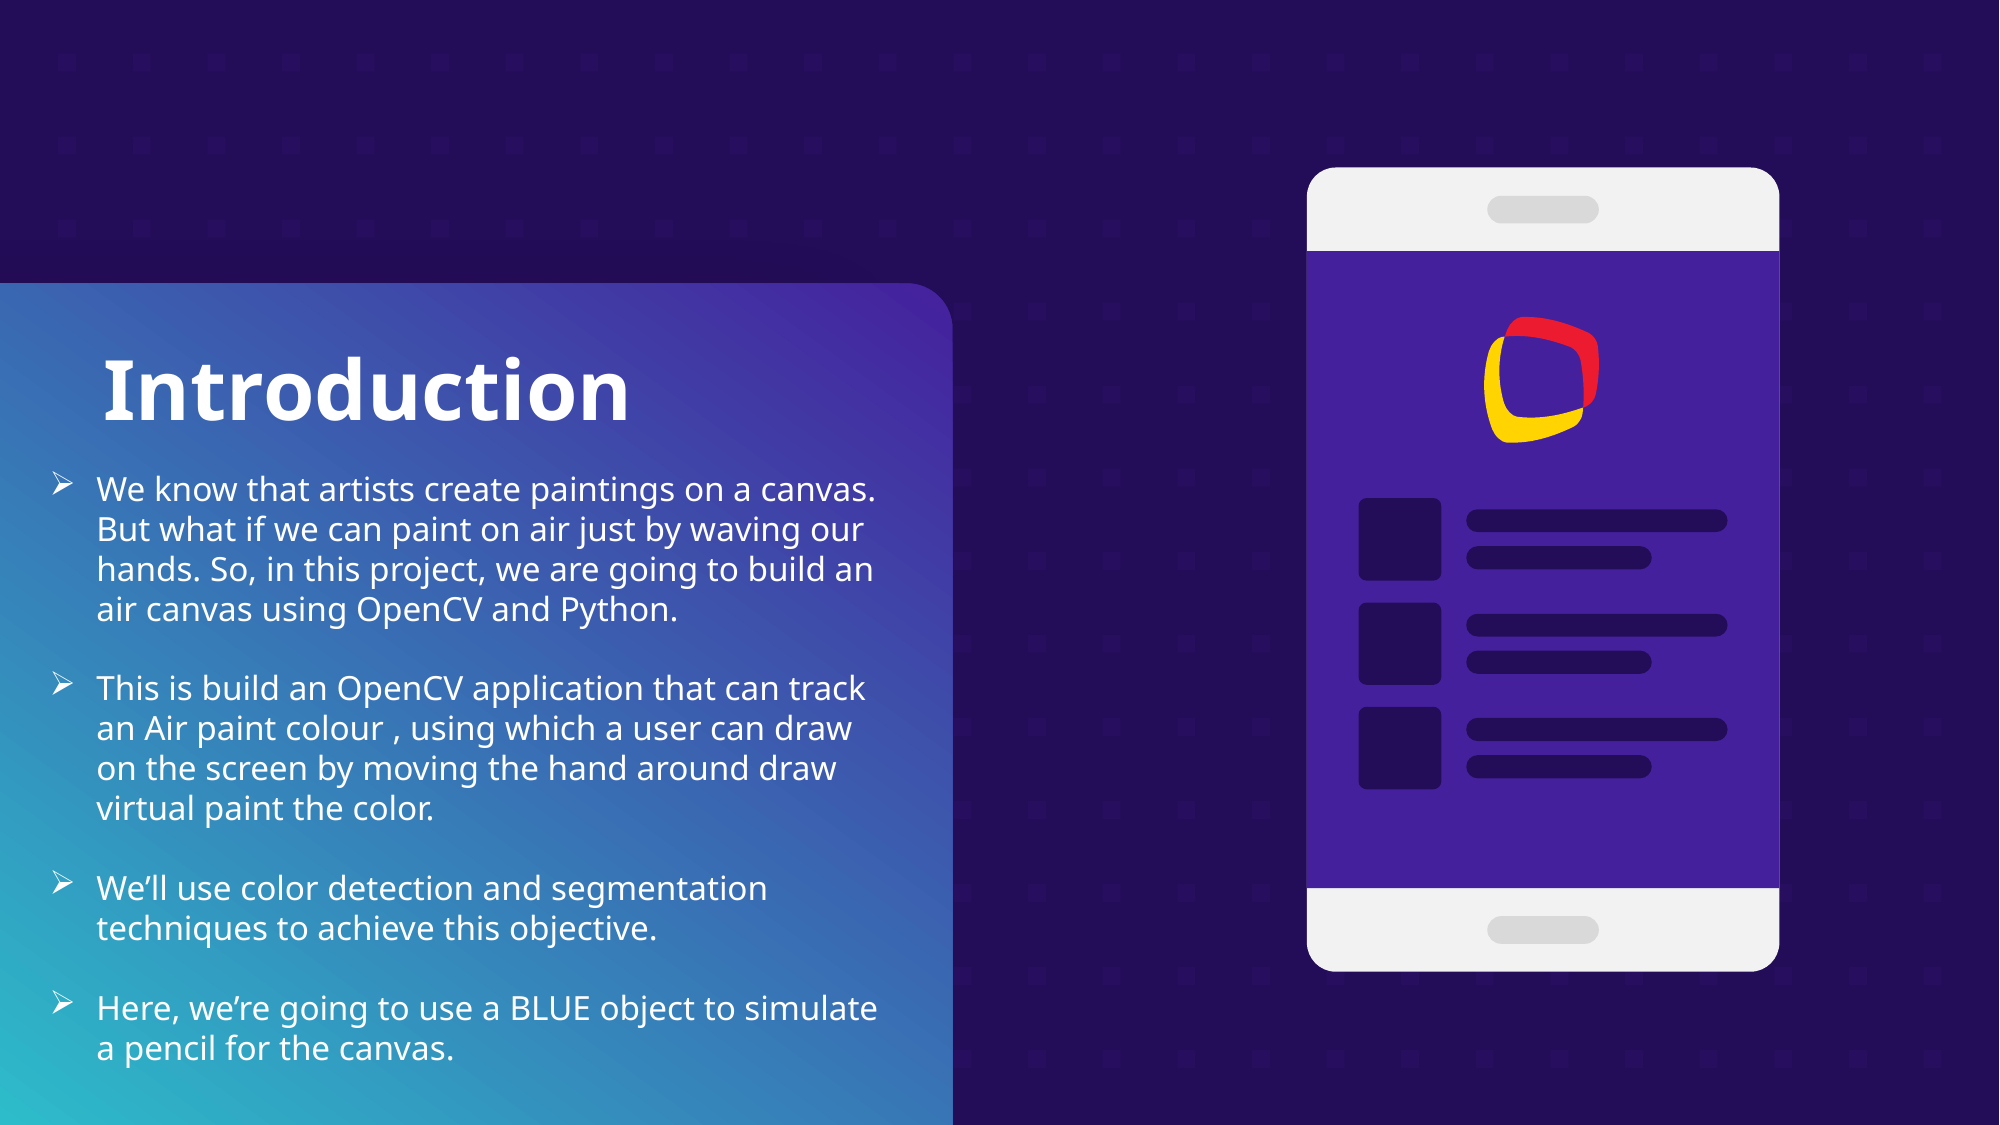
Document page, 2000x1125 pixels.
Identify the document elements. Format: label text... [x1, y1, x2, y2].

text_box [0, 281, 955, 1125]
text_box Introduction [103, 336, 786, 437]
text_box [1306, 167, 1780, 972]
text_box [1483, 316, 1600, 443]
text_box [1358, 497, 1728, 790]
text_box We know that artists create paintings on a canvas. But what if we can paint on air just by waving our hands. So, in this project, we are going to build an air canvas using OpenCV and Python. This is build an OpenCV application that can track an Air paint colour , using which a user can draw on the screen by moving the hand around draw virtual paint the color. We’ll use color detection and segmentation techniques to achieve this objective. Here, we’re going to use a BLUE object to simulate a pencil for the canvas. [49, 467, 903, 1125]
